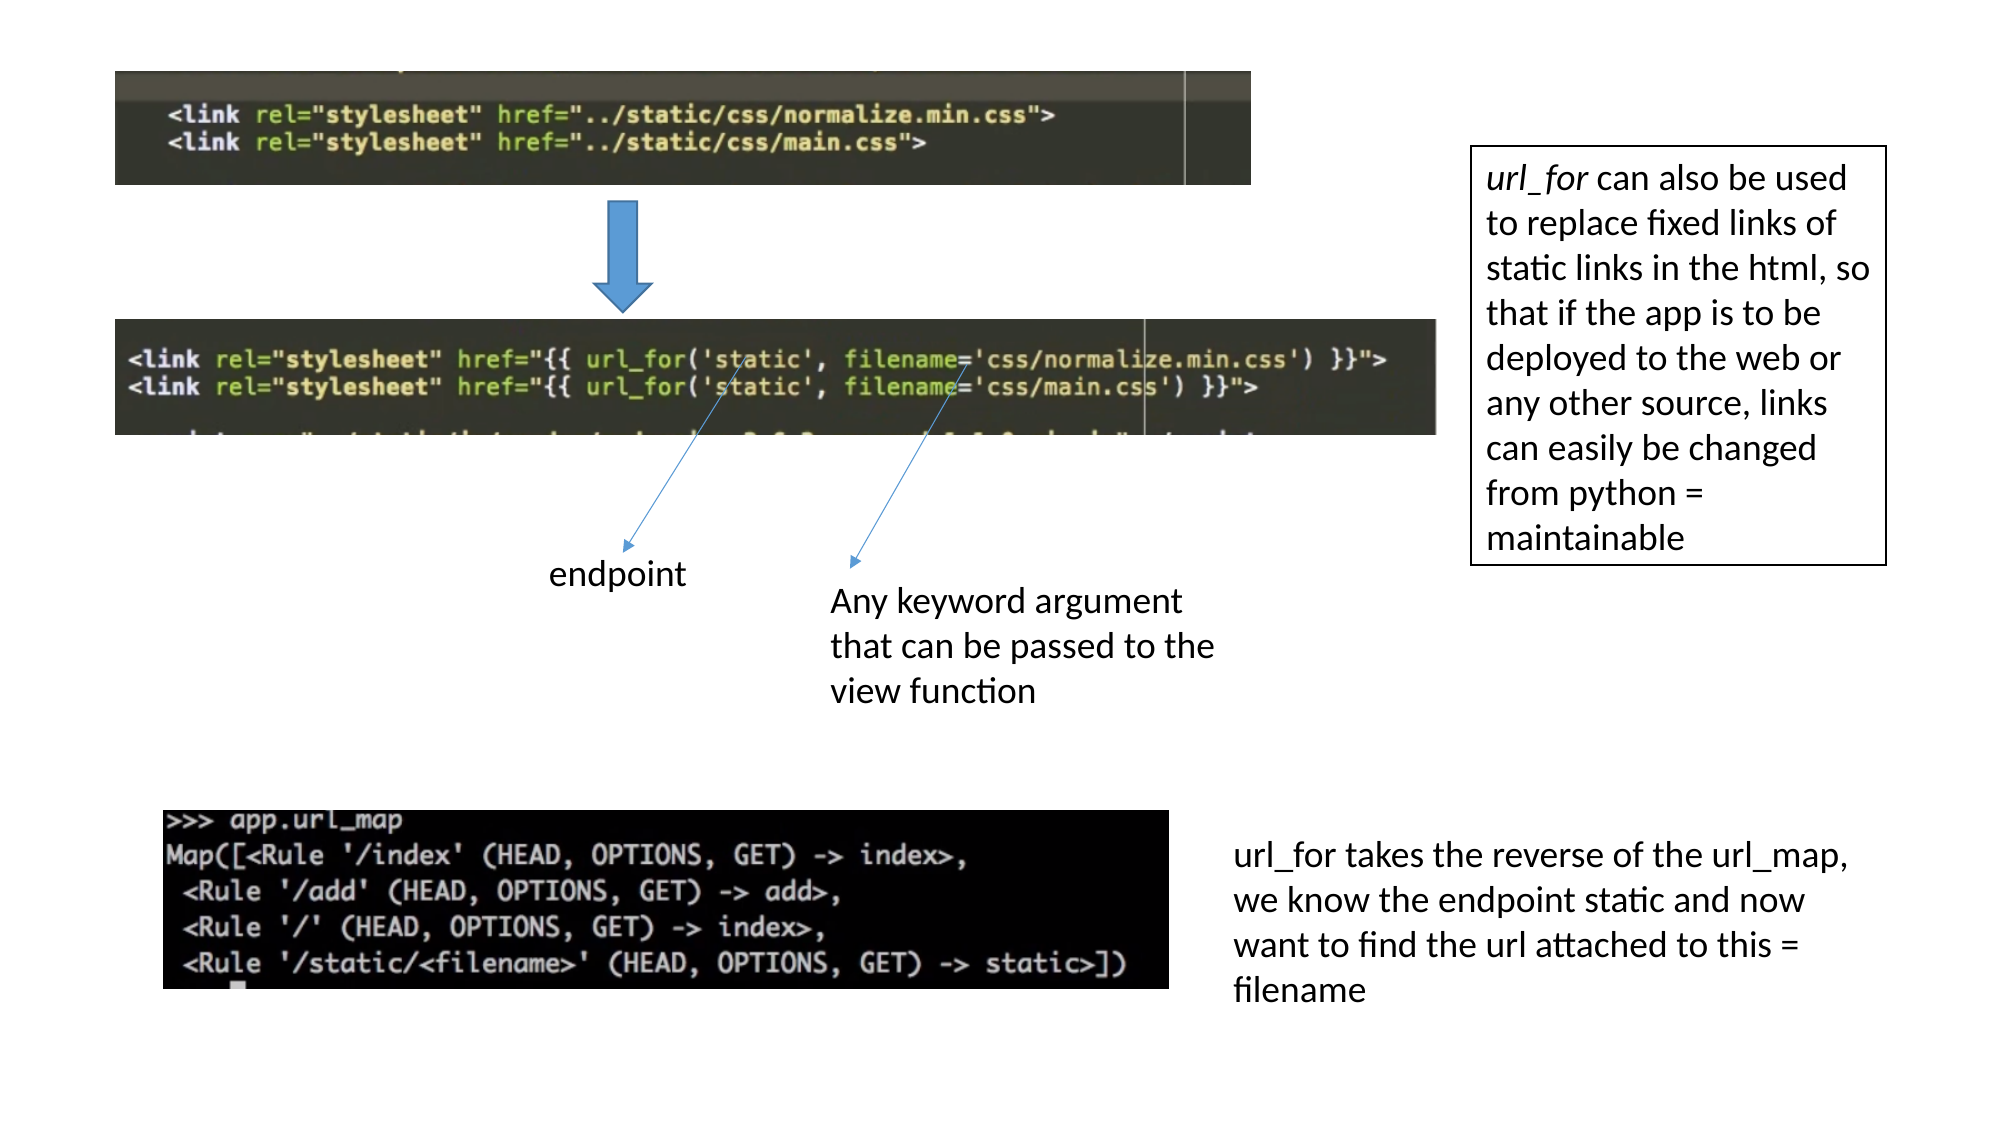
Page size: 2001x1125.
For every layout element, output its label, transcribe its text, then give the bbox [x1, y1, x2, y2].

picture [115, 71, 1251, 185]
picture [115, 319, 1437, 435]
picture [163, 810, 1169, 989]
text_box [591, 200, 654, 314]
text_box Any keyword argument that can be passed to the view function [815, 568, 1238, 719]
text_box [622, 357, 746, 553]
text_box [849, 364, 968, 569]
text_box endpoint [534, 541, 733, 602]
text_box url_for takes the reverse of the url_map, we know the endpoint static and now want to find the url attached to this = filename [1218, 822, 1903, 1018]
text_box url_for can also be used to replace fixed links of static links in the html, so that if the app is to be deployed to the web or any other source, links can easily be changed from python = maintainable [1470, 145, 1887, 566]
